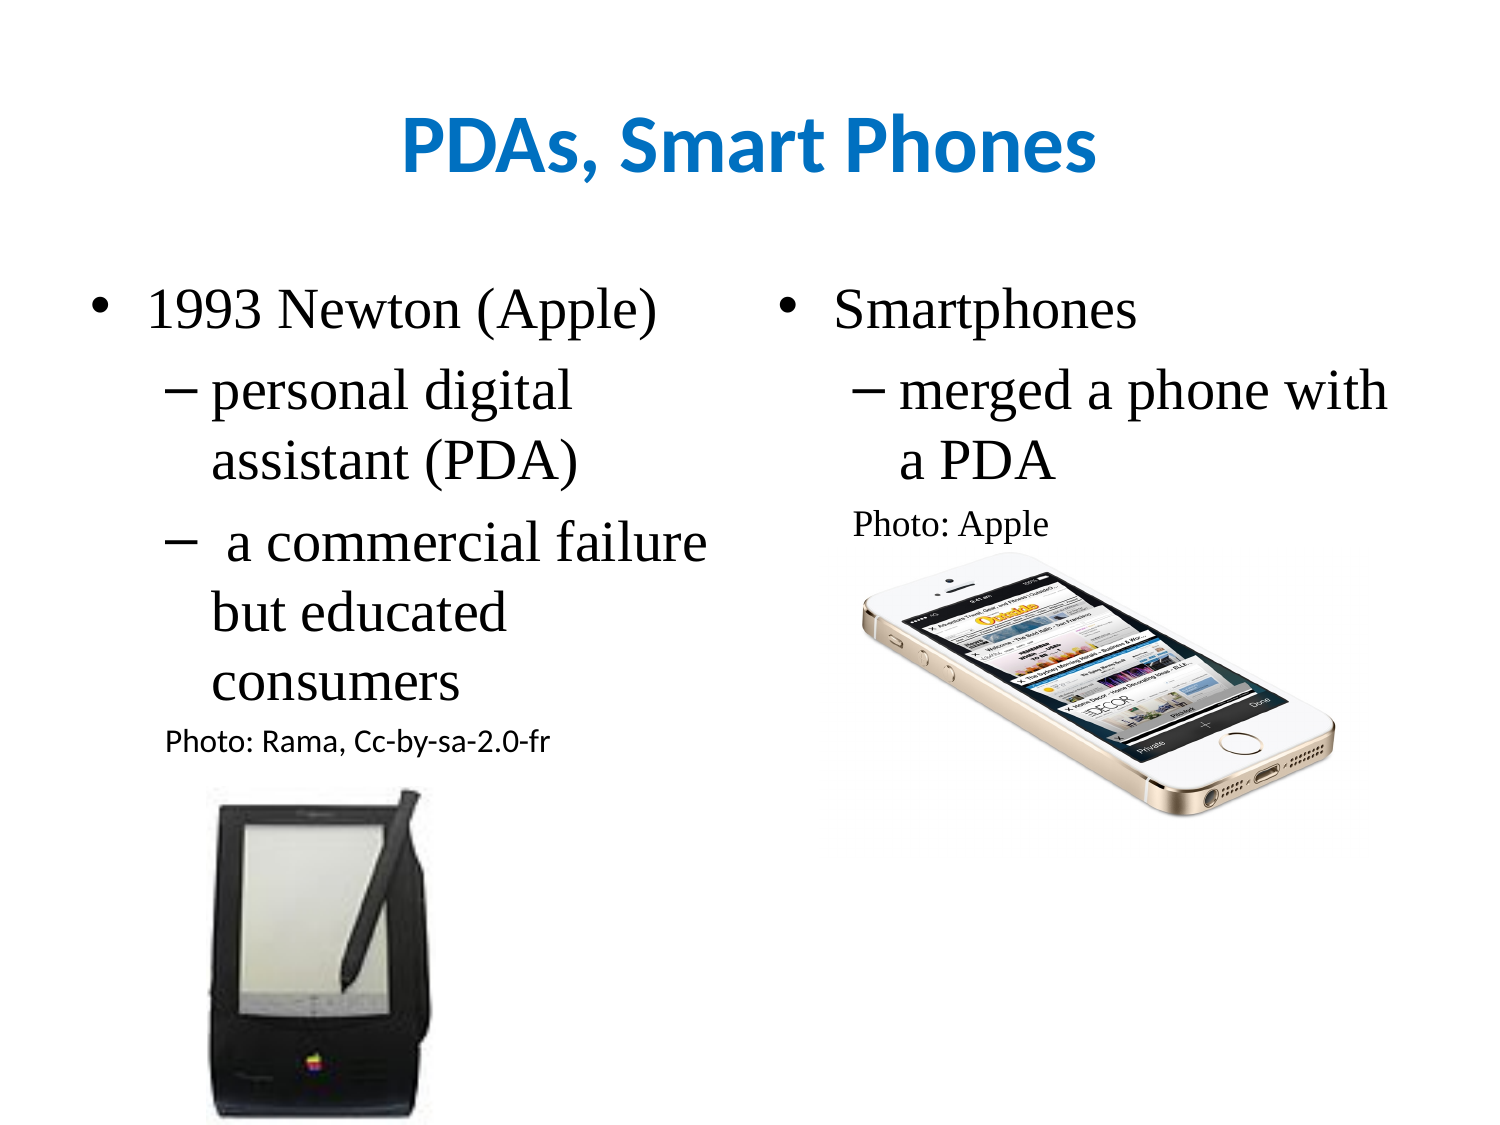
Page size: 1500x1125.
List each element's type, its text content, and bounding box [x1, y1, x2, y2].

picture [206, 785, 436, 1125]
list 1993 Newton (Apple) personal digital assistant (PDA) a commercial failure but educated consumers Photo: Rama, Cc-by-sa-2.0-fr [75, 262, 738, 1005]
title PDAs, Smart Phones [75, 45, 1425, 233]
picture [818, 547, 1369, 858]
list Smartphones merged a phone with a PDA Photo: Apple [762, 262, 1425, 1005]
